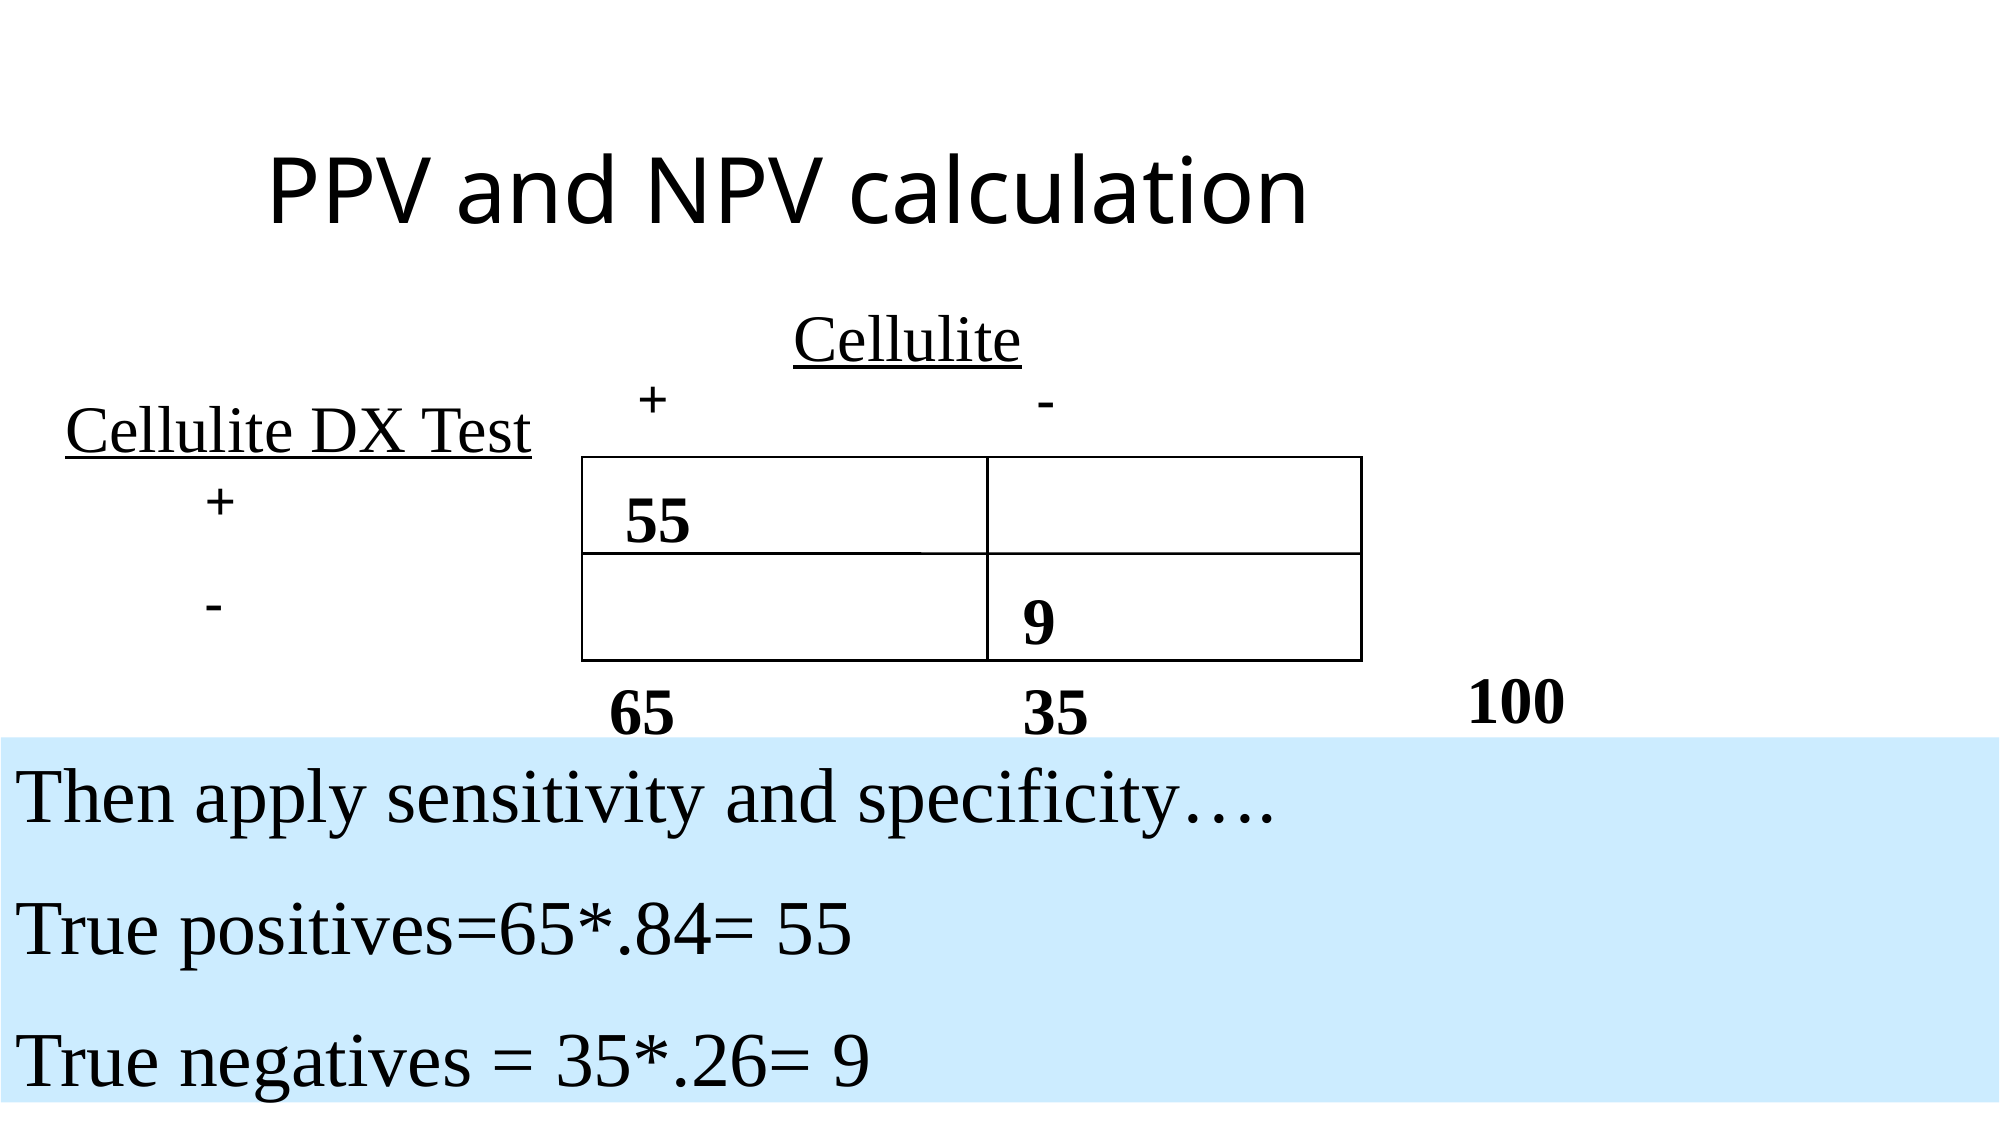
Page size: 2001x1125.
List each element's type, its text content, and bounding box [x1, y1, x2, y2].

title PPV and NPV calculation [250, 99, 1950, 288]
text_box Then apply sensitivity and specificity…. True positives=65*.84= 55 True negatives = 35*.26= 9 [0, 737, 2000, 1103]
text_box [0, 287, 1716, 763]
